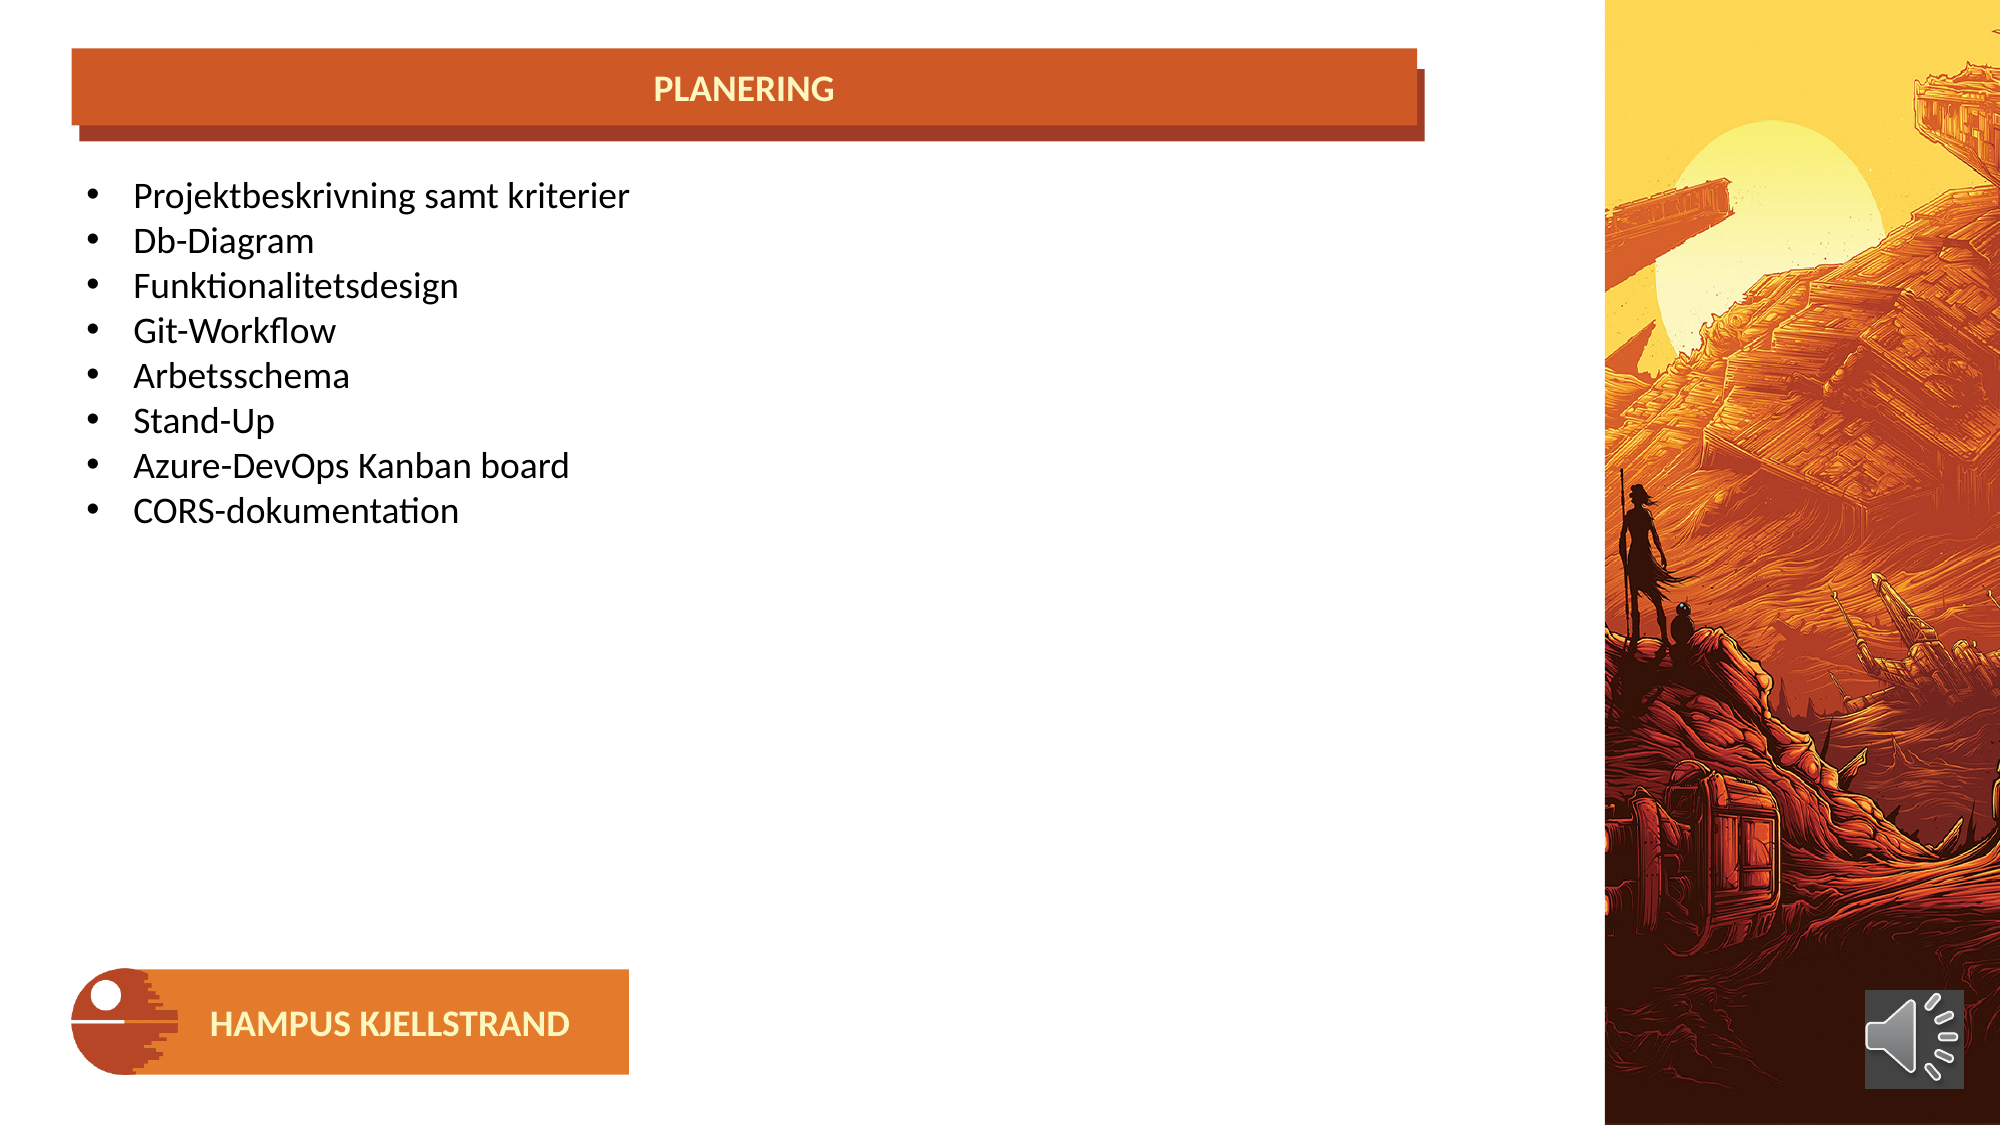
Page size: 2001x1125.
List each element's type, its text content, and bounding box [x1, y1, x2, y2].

text_box HAMPUS KJELLSTRAND [195, 991, 592, 1052]
text_box [123, 968, 630, 1076]
text_box PLANERING [71, 47, 1418, 126]
picture [71, 968, 178, 1075]
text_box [1604, 0, 2000, 1125]
picture [1864, 989, 1965, 1090]
text_box Projektbeskrivning samt kriterier Db-Diagram Funktionalitetsdesign Git-Workflow Arbetsschema Stand-Up Azure-DevOps Kanban board CORS-dokumentation [71, 163, 1425, 584]
text_box v [78, 68, 1426, 142]
